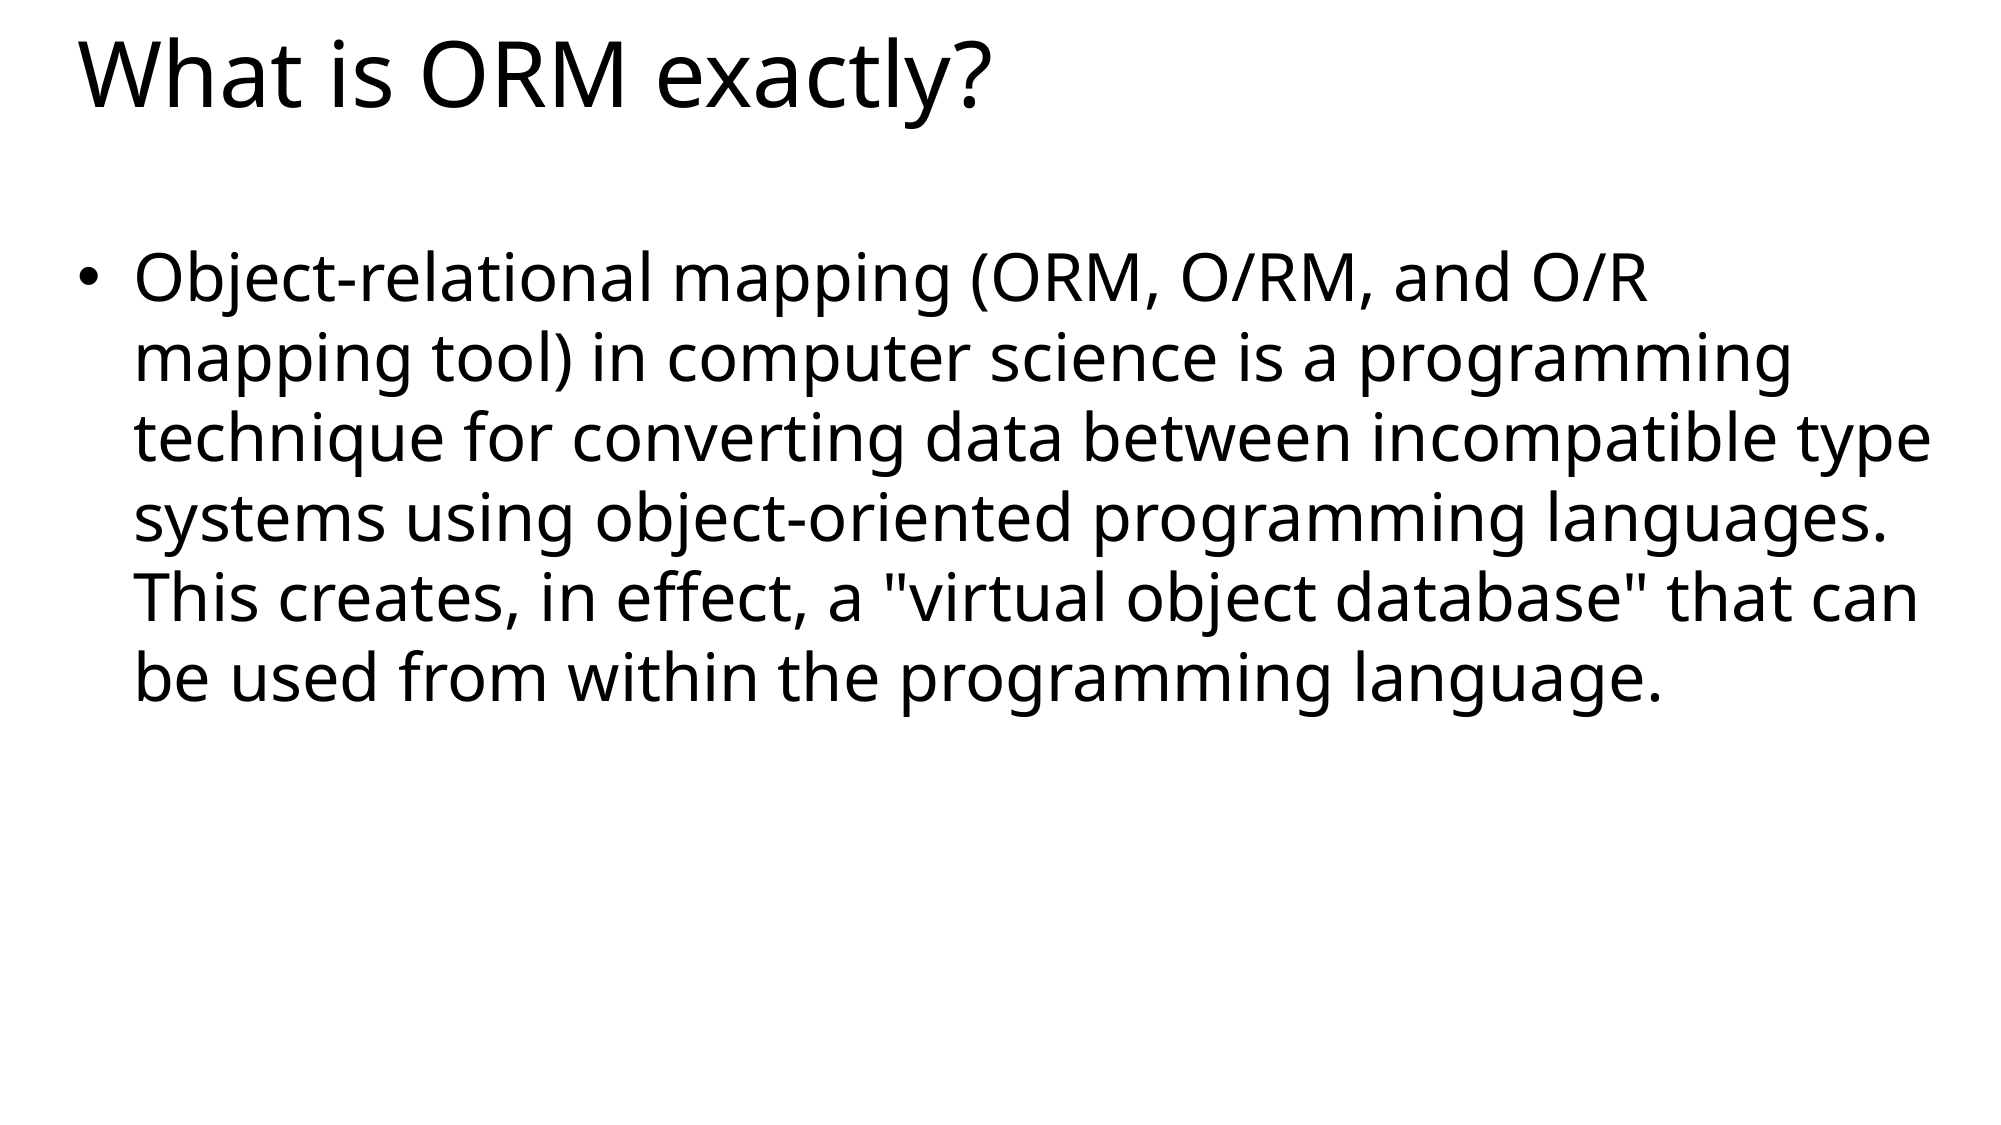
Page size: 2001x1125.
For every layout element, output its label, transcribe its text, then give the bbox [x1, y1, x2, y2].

title What is ORM exactly? [62, 29, 1953, 205]
list Object-relational mapping (ORM, O/RM, and O/R mapping tool) in computer science is a programming technique for converting data between incompatible type systems using object-oriented programming languages. This creates, in effect, a "virtual object database" that can be used from within the programming language. [62, 227, 1953, 1096]
